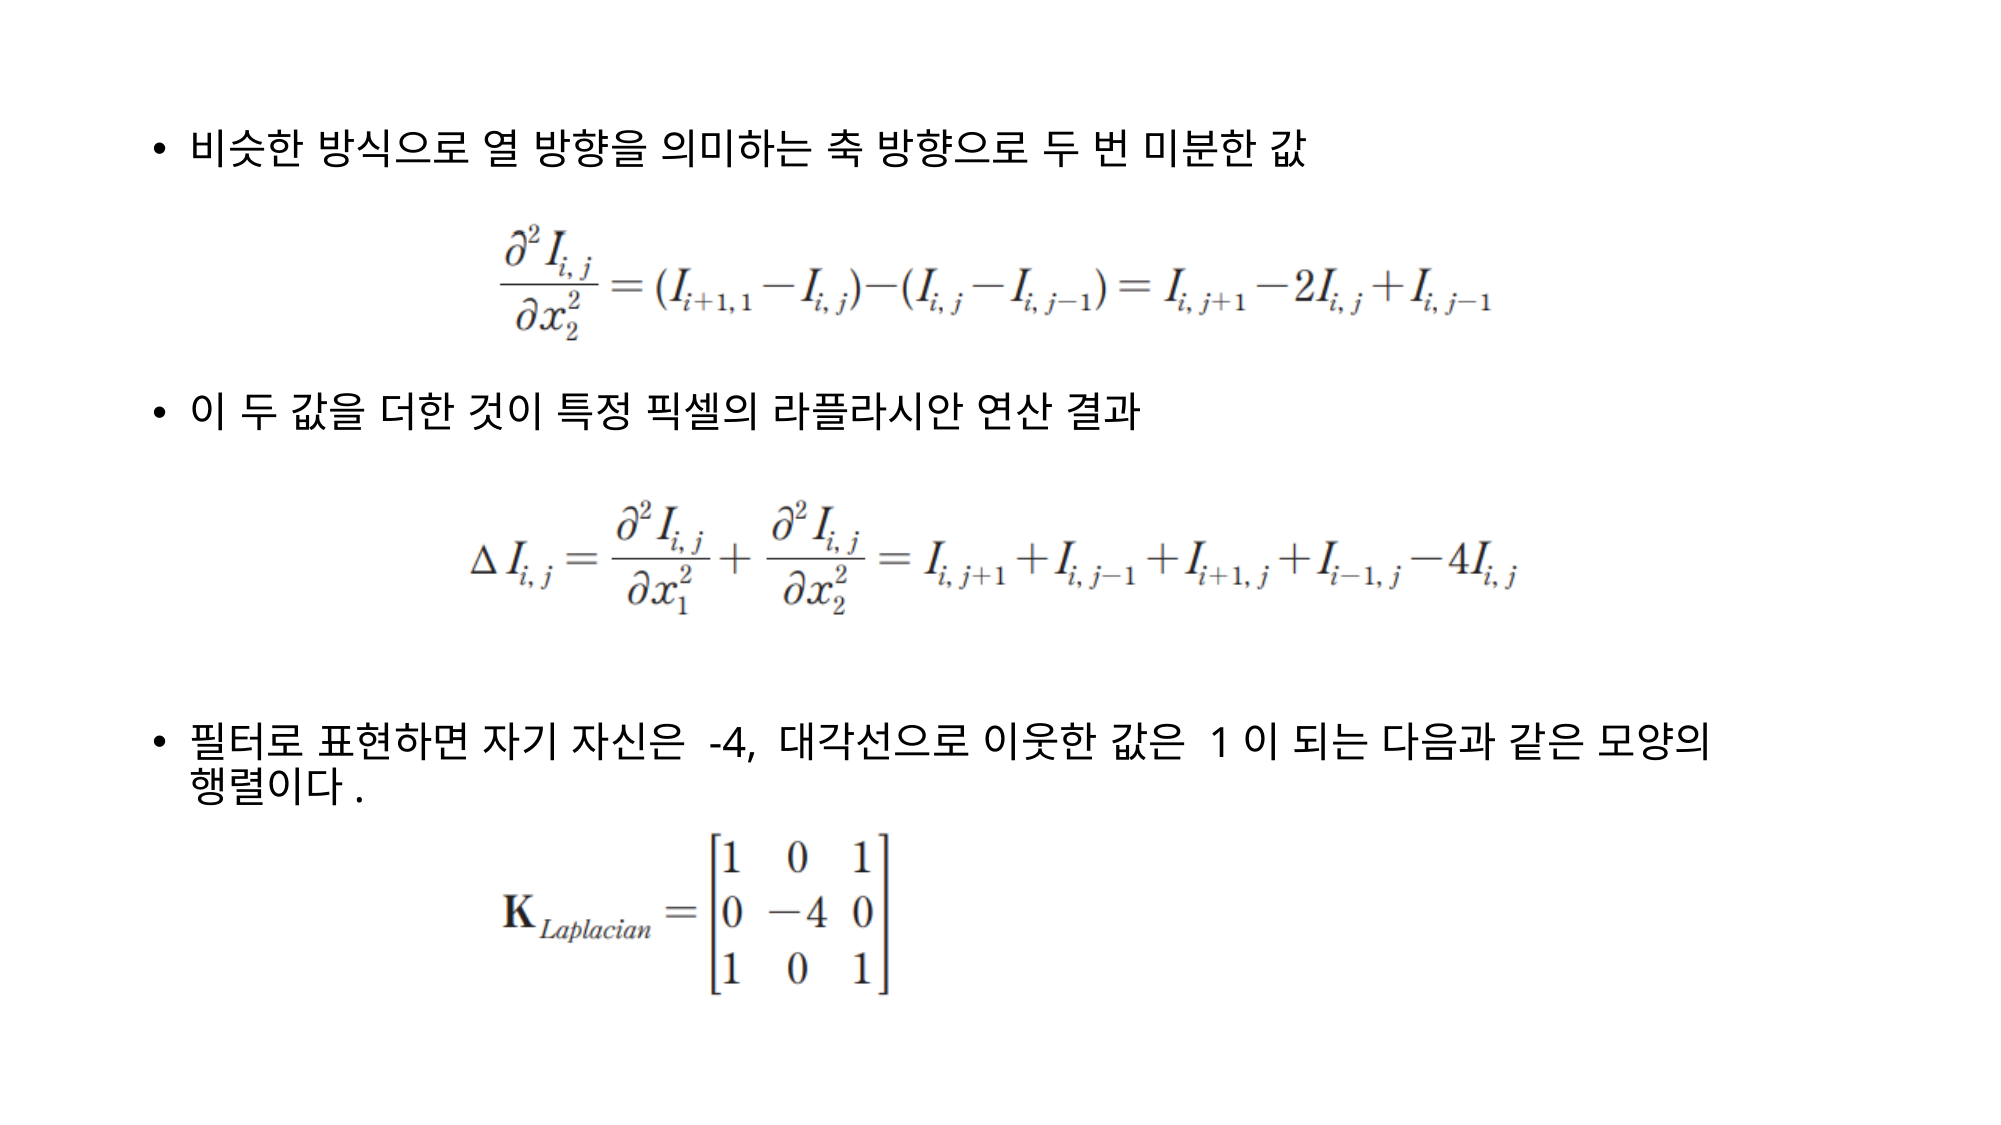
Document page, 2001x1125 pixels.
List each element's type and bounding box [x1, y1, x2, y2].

picture [491, 199, 1509, 372]
picture [491, 813, 914, 1023]
picture [454, 497, 1546, 632]
